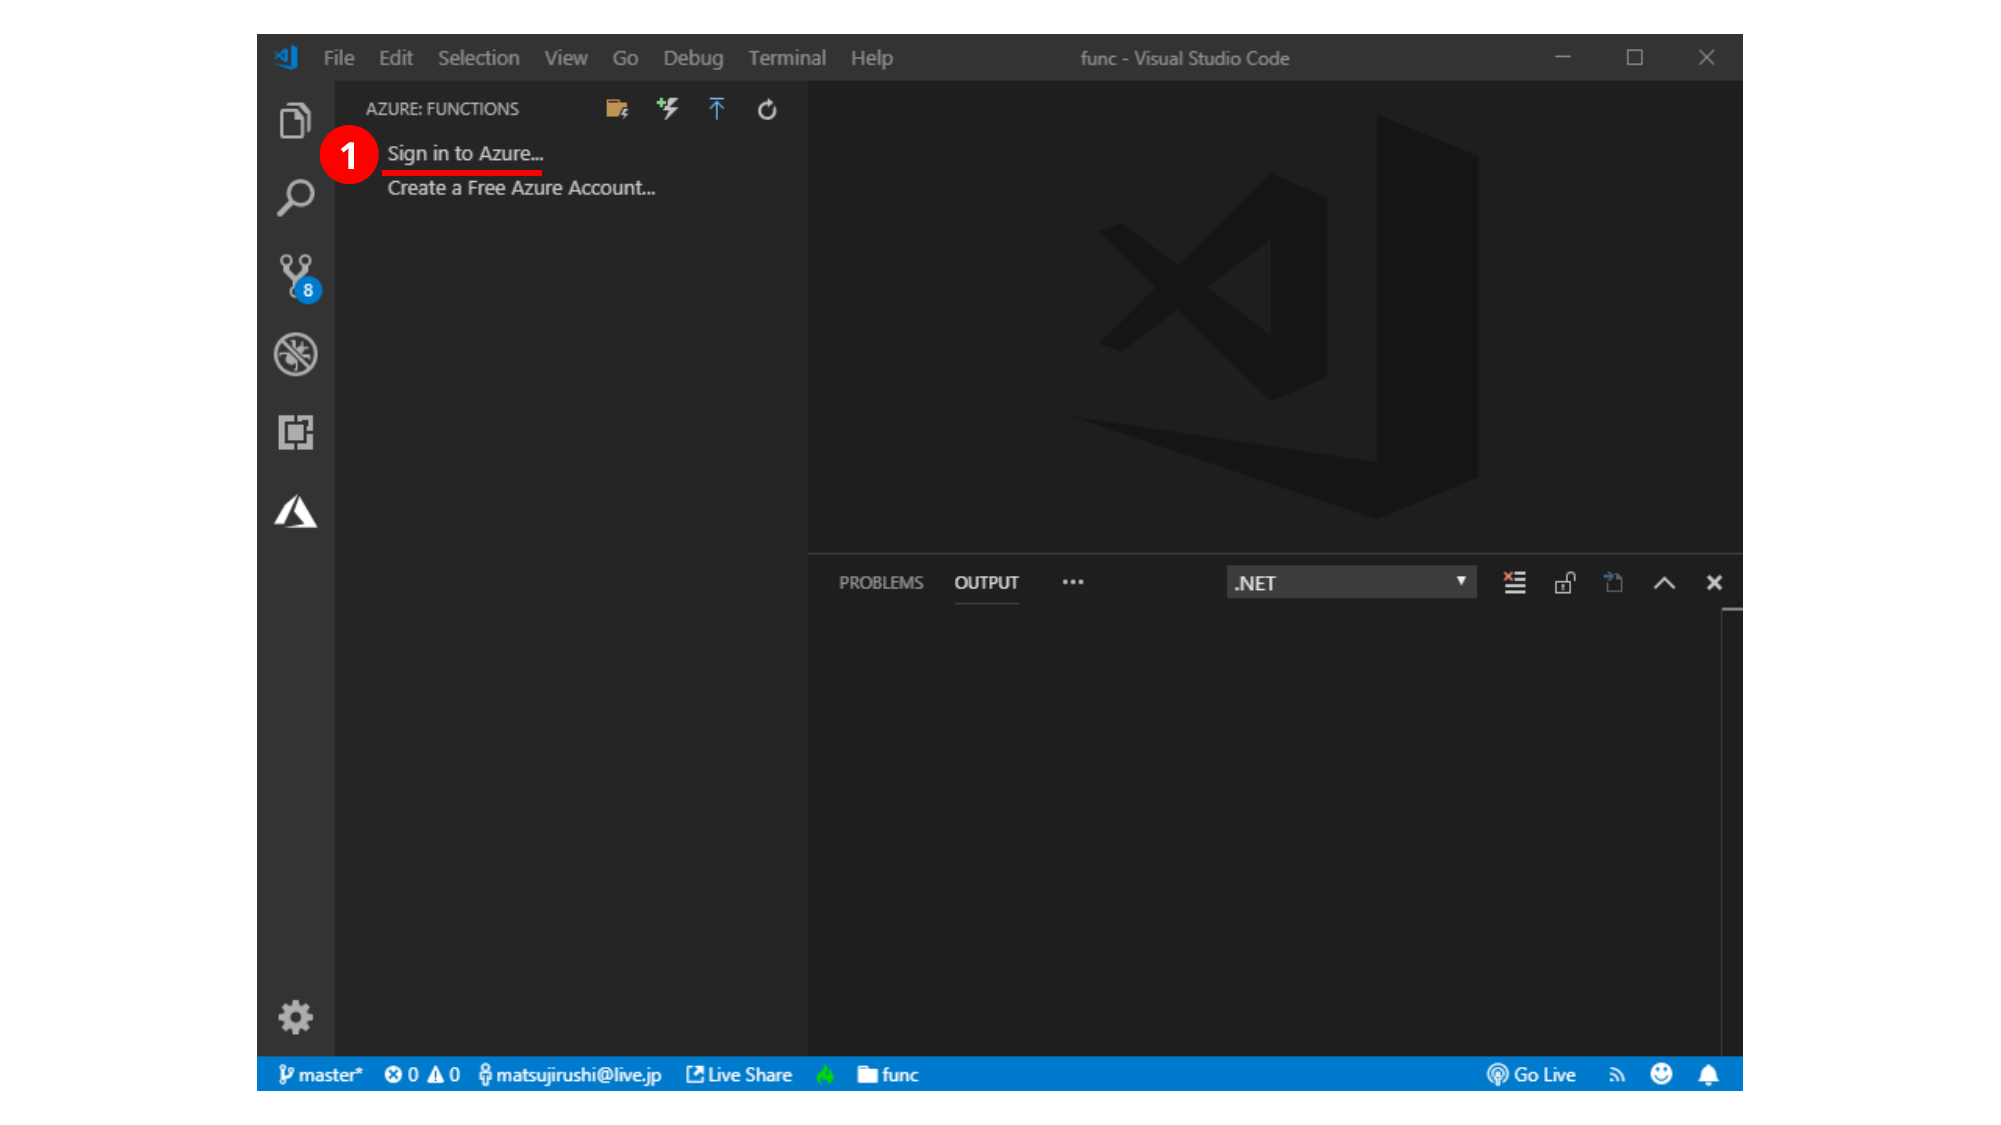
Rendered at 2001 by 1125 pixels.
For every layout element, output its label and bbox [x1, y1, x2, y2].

picture [256, 34, 1743, 1091]
